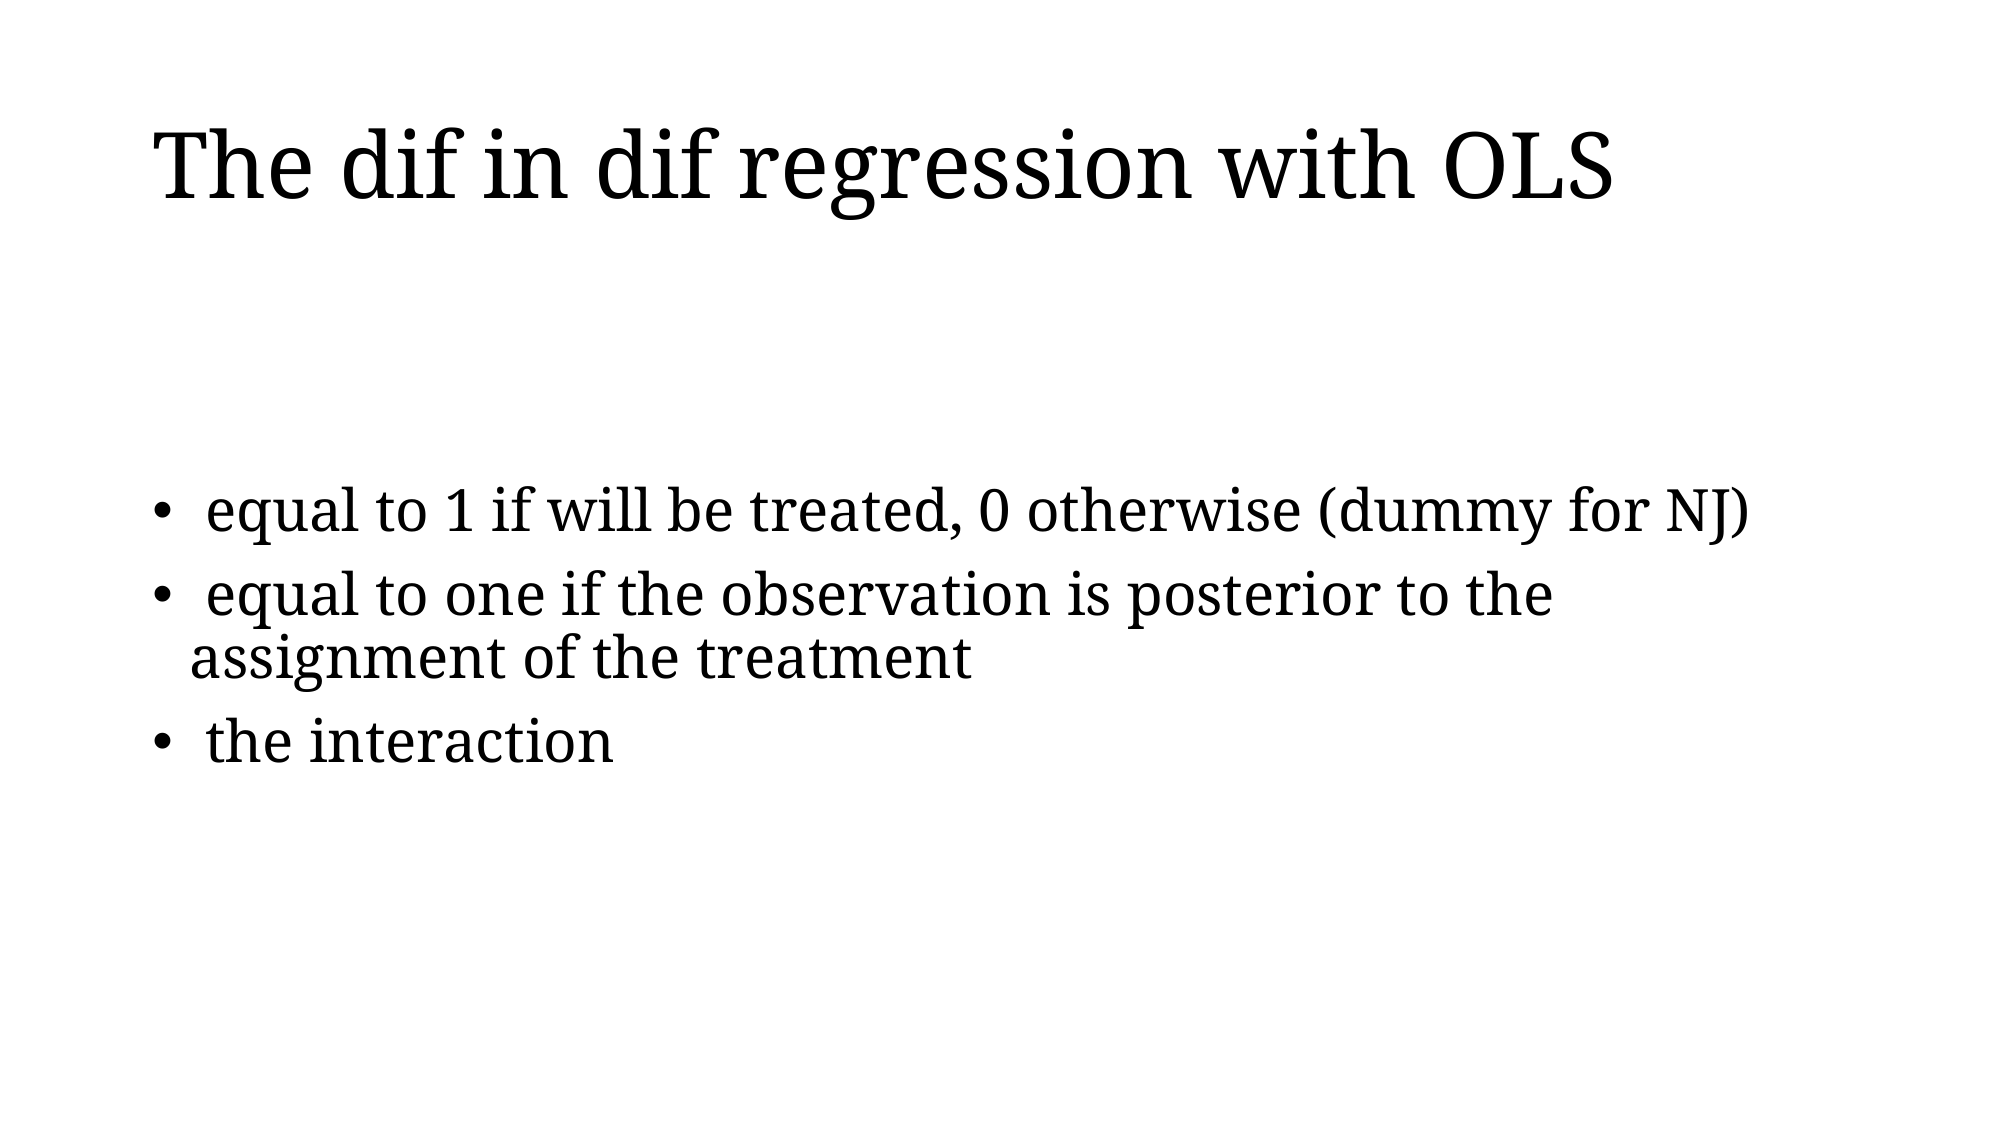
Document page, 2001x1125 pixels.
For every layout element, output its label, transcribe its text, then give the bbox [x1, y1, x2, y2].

title The dif in dif regression with OLS [137, 59, 1863, 278]
